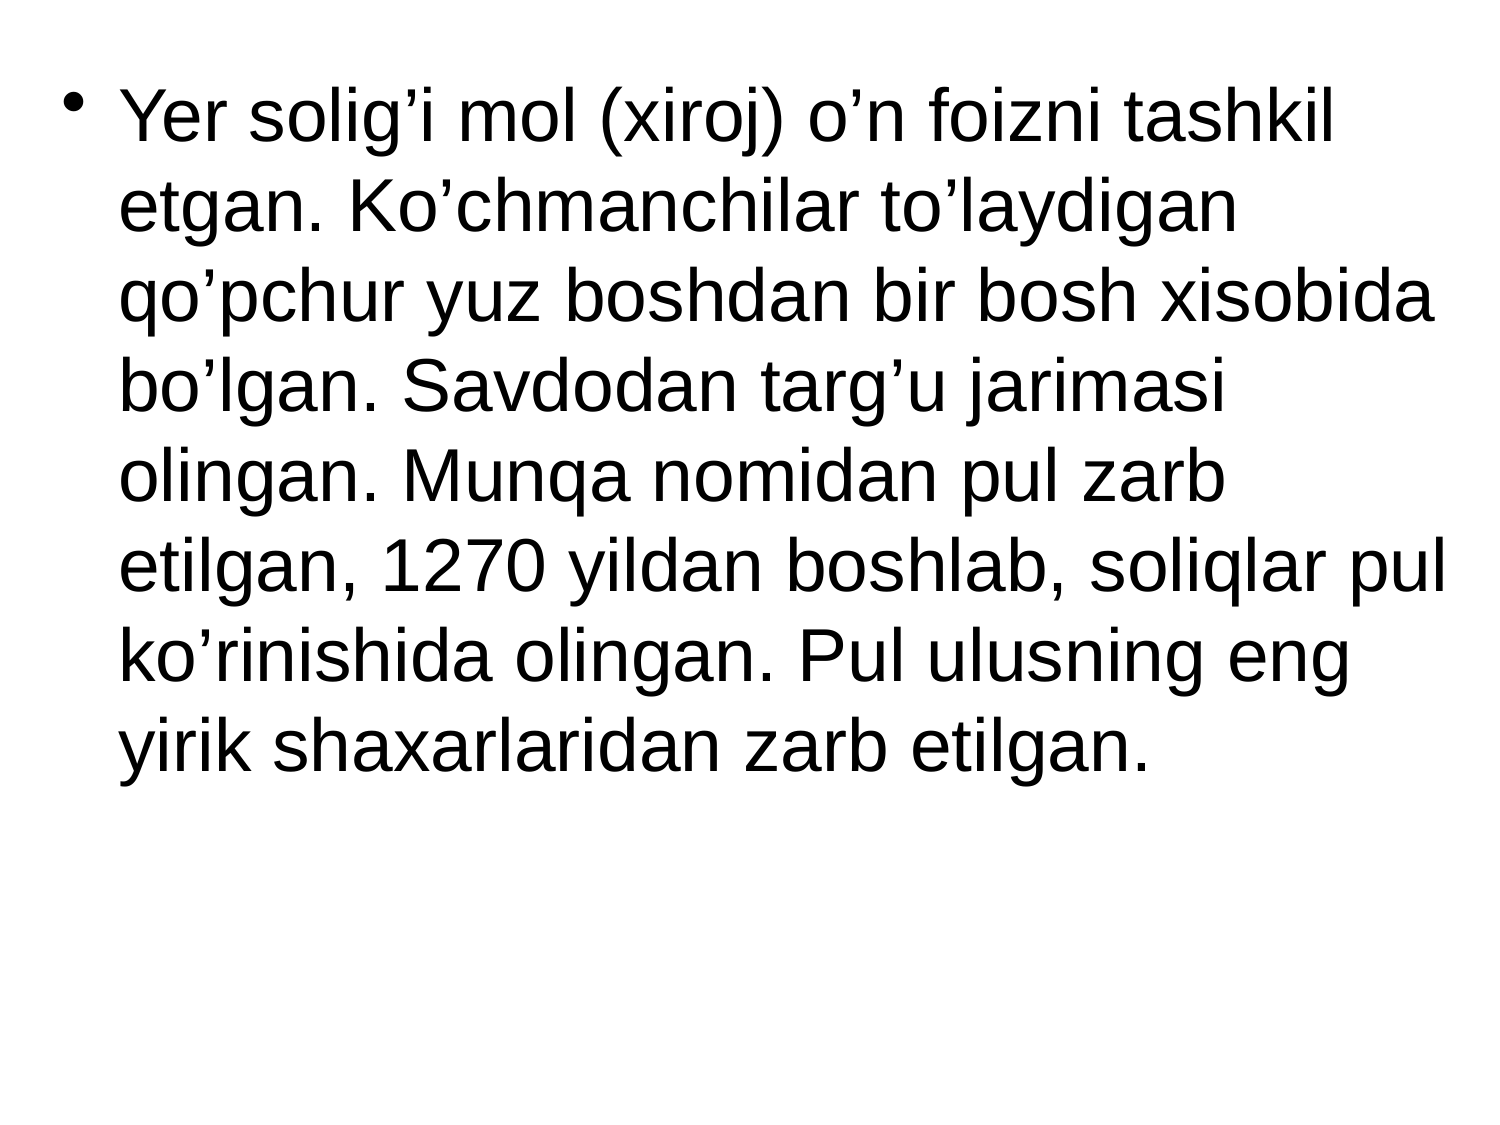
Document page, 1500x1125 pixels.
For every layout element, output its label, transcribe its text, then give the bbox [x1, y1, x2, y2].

list Yer solig’i mol (xiroj) o’n foizni tashkil etgan. Ko’chmanchilar to’laydigan qo’pchur yuz boshdan bir bosh xisobida bo’lgan. Savdodan targ’u jarimasi olingan. Munqa nomidan pul zarb etilgan, 1270 yildan boshlab, soliqlar pul ko’rinishida olingan. Pul ulusning eng yirik shaxarlaridan zarb etilgan. [46, 58, 1465, 986]
